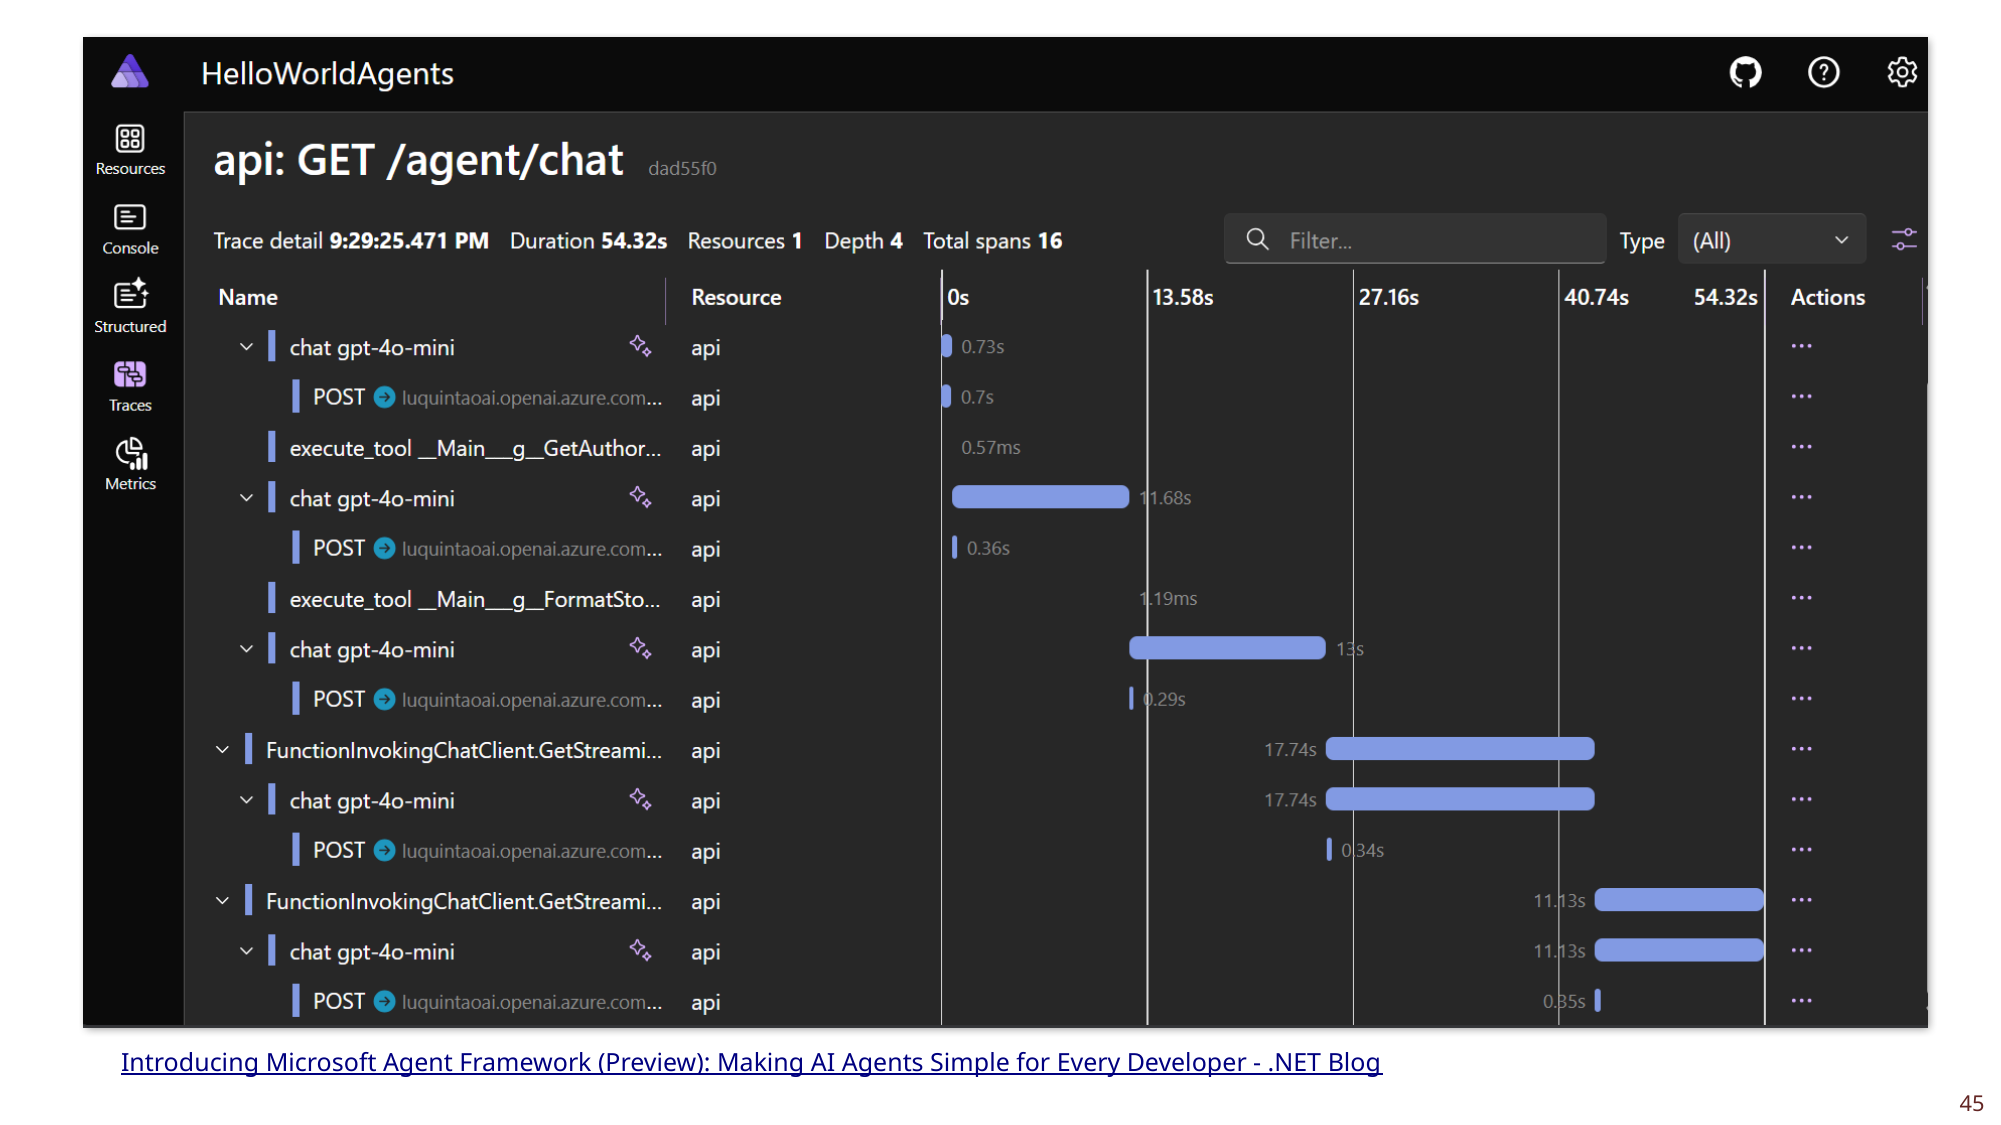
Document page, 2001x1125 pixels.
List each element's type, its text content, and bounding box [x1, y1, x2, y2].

picture [82, 36, 1928, 1029]
list Introducing Microsoft Agent Framework (Preview): Making AI Agents Simple for Every Developer - .NET Blog [106, 1038, 1876, 1097]
slide_number 44 [1887, 1084, 2000, 1124]
